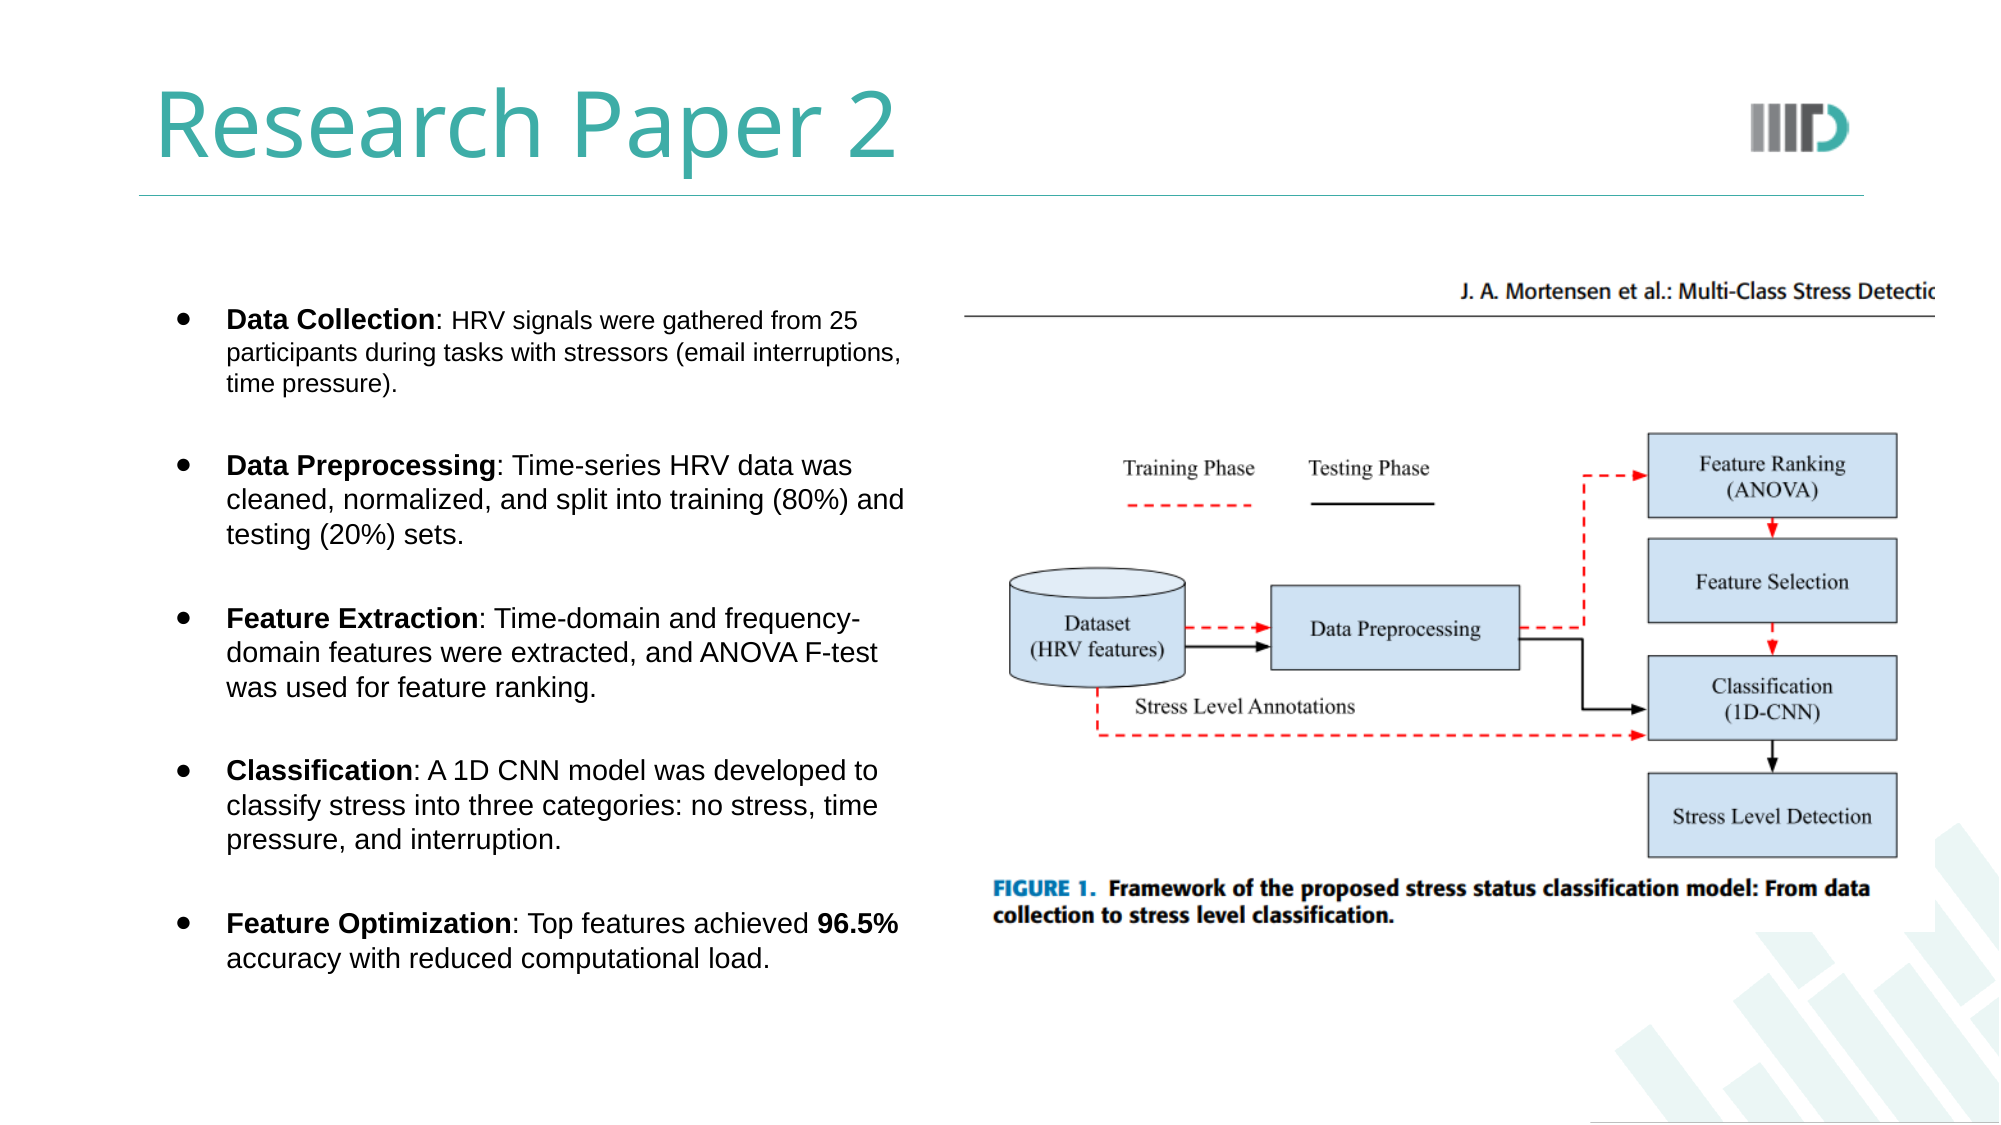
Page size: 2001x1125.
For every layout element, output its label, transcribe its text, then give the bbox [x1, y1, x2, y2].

picture [963, 225, 2000, 1125]
picture [1732, 91, 1864, 165]
title Research Paper 2 [138, 60, 1689, 196]
list Data Collection: HRV signals were gathered from 25 participants during tasks with stressors (email interruptions, time pressure). Data Preprocessing: Time-series HRV data was cleaned, normalized, and split into training (80%) and testing (20%) sets. Feature Extraction: Time-domain and frequency-domain features were extracted, and ANOVA F-test was used for feature ranking. Classification: A 1D CNN model was developed to classify stress into three categories: no stress, time pressure, and interruption. Feature Optimization: Top features achieved 96.5% accuracy with reduced computational load. [137, 195, 938, 983]
